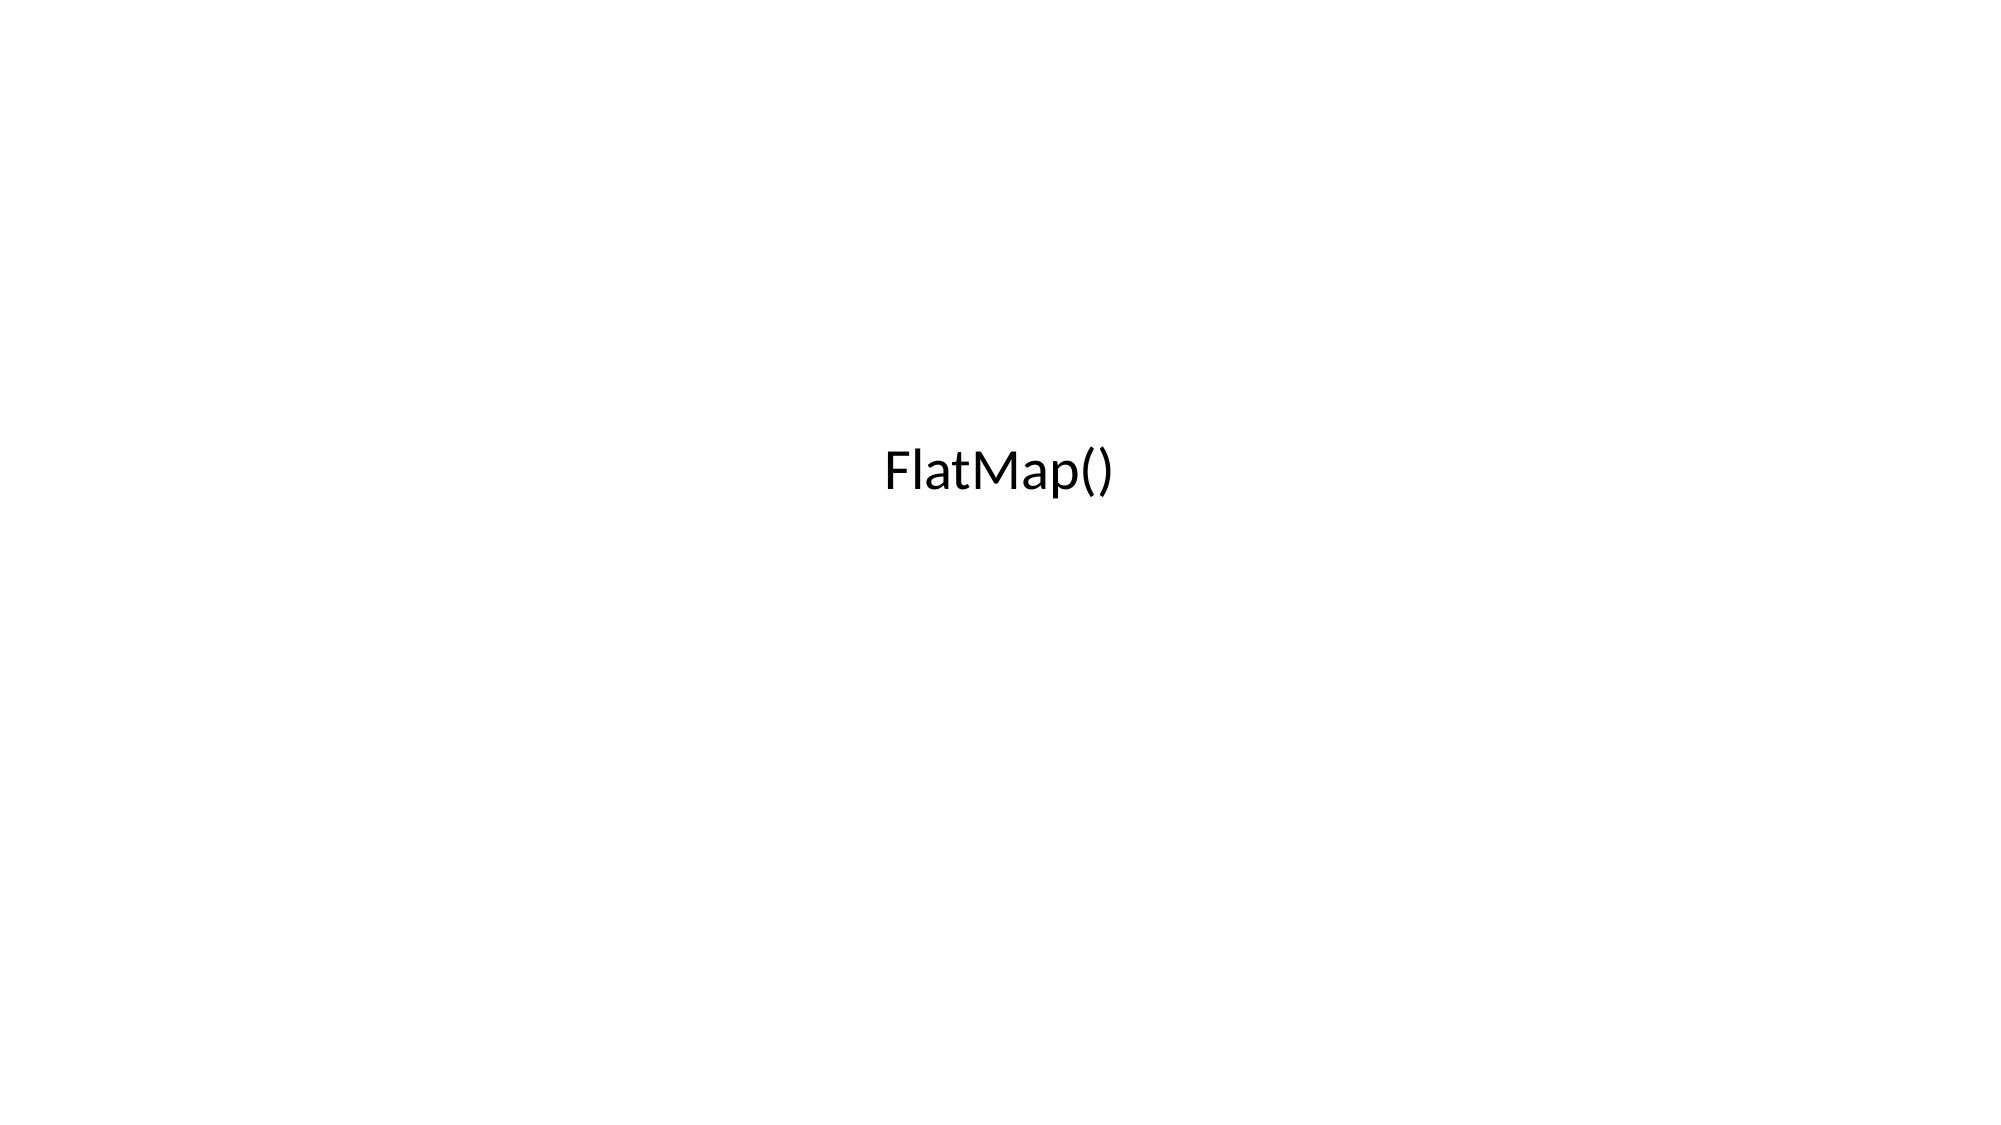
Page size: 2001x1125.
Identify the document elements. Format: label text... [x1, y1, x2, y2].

text_box FlatMap() [869, 423, 1131, 509]
